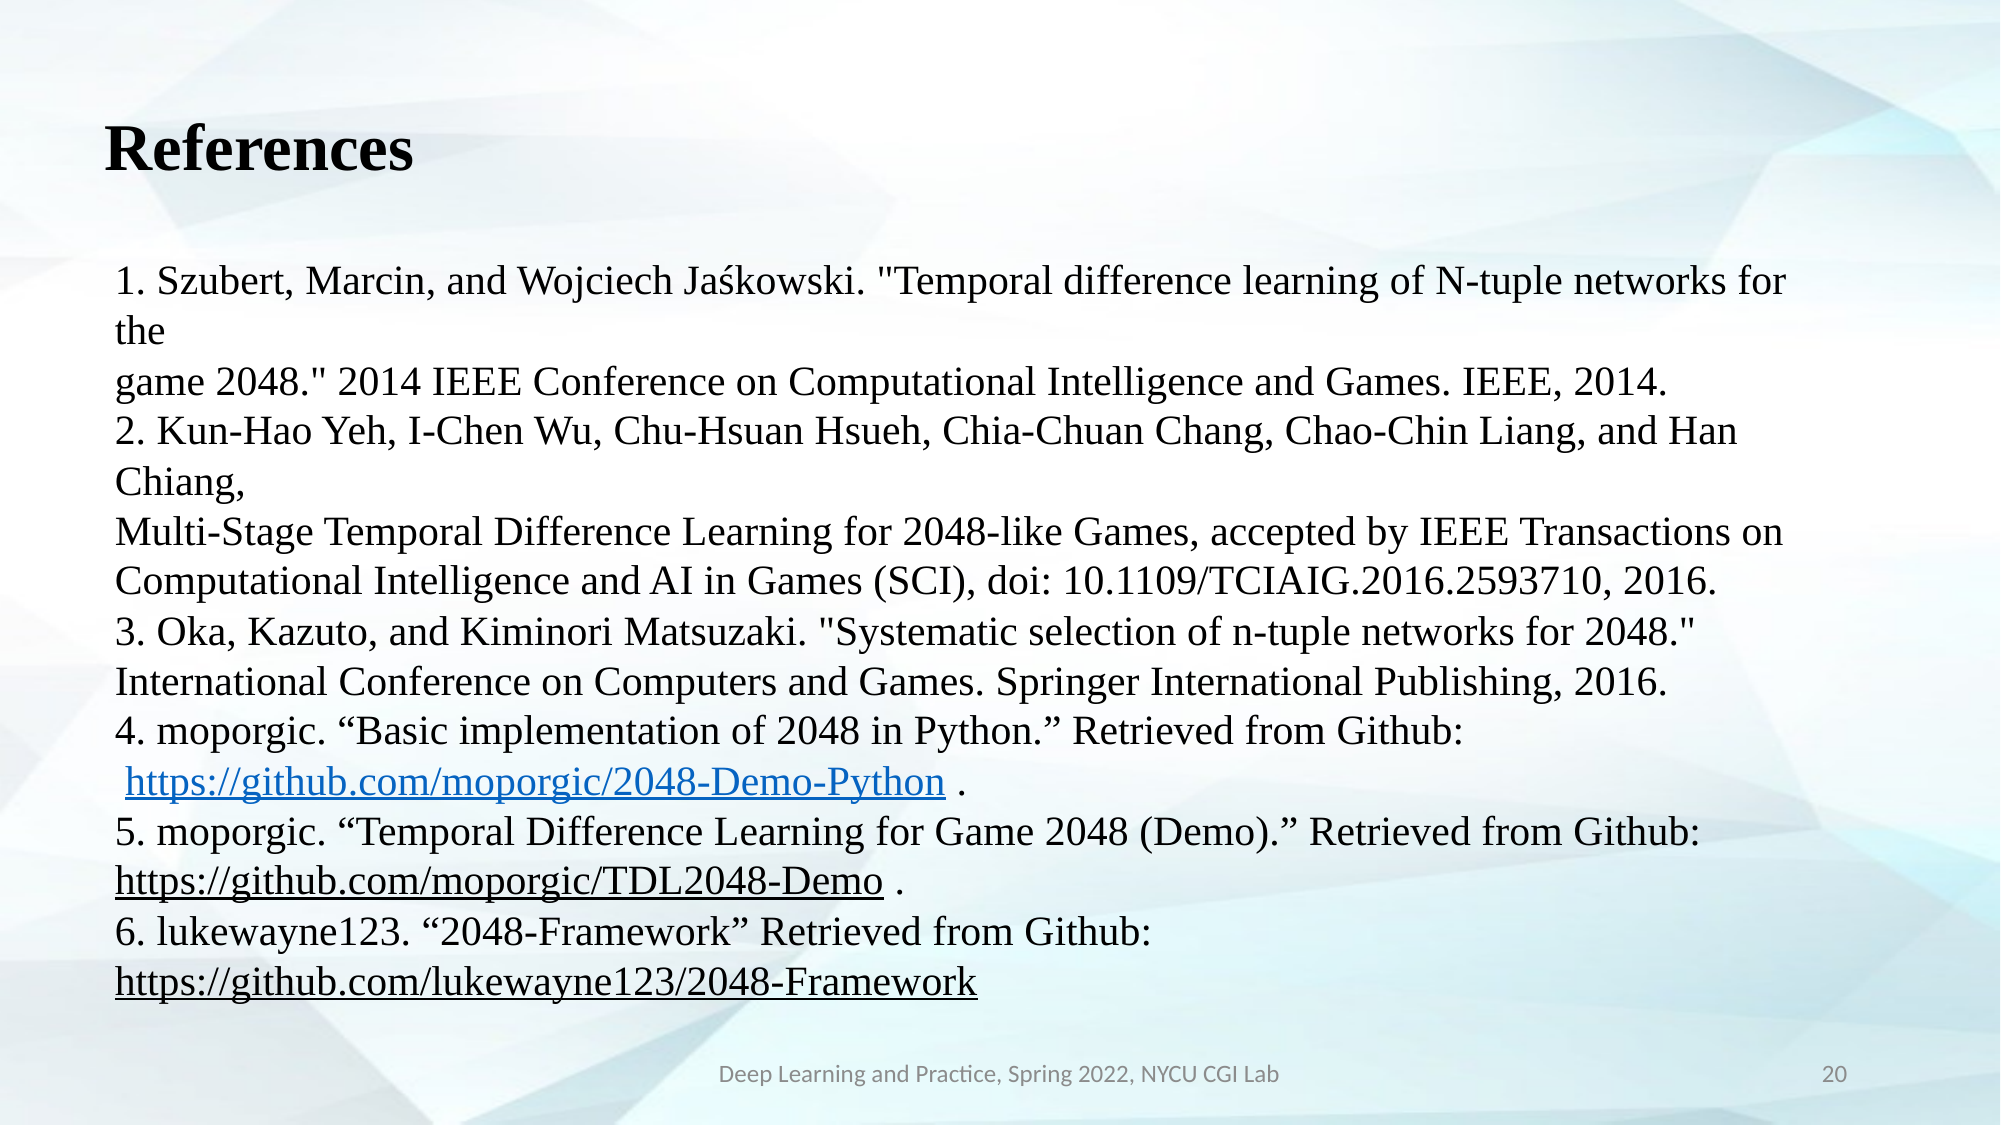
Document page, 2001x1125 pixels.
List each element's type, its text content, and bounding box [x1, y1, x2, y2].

title References [89, 75, 1815, 222]
text_box 1. Szubert, Marcin, and Wojciech Jaśkowski. "Temporal difference learning of N-tuple networks for the game 2048." 2014 IEEE Conference on Computational Intelligence and Games. IEEE, 2014. 2. Kun-Hao Yeh, I-Chen Wu, Chu-Hsuan Hsueh, Chia-Chuan Chang, Chao-Chin Liang, and Han Chiang, Multi-Stage Temporal Difference Learning for 2048-like Games, accepted by IEEE Transactions on Computational Intelligence and AI in Games (SCI), doi: 10.1109/TCIAIG.2016.2593710, 2016. 3. Oka, Kazuto, and Kiminori Matsuzaki. "Systematic selection of n-tuple networks for 2048." International Conference on Computers and Games. Springer International Publishing, 2016. 4. moporgic. “Basic implementation of 2048 in Python.” Retrieved from Github: https://github.com/moporgic/2048-Demo-Python . 5. moporgic. “Temporal Difference Learning for Game 2048 (Demo).” Retrieved from Github: https://github.com/moporgic/TDL2048-Demo . 6. lukewayne123. “2048-Framework” Retrieved from Github: https://github.com/lukewayne123/2048-Framework [99, 245, 1863, 1011]
picture [0, 0, 2001, 1125]
footer Deep Learning and Practice, Spring 2022, NYCU CGI Lab [662, 1042, 1338, 1103]
slide_number 20 [1412, 1042, 1863, 1103]
